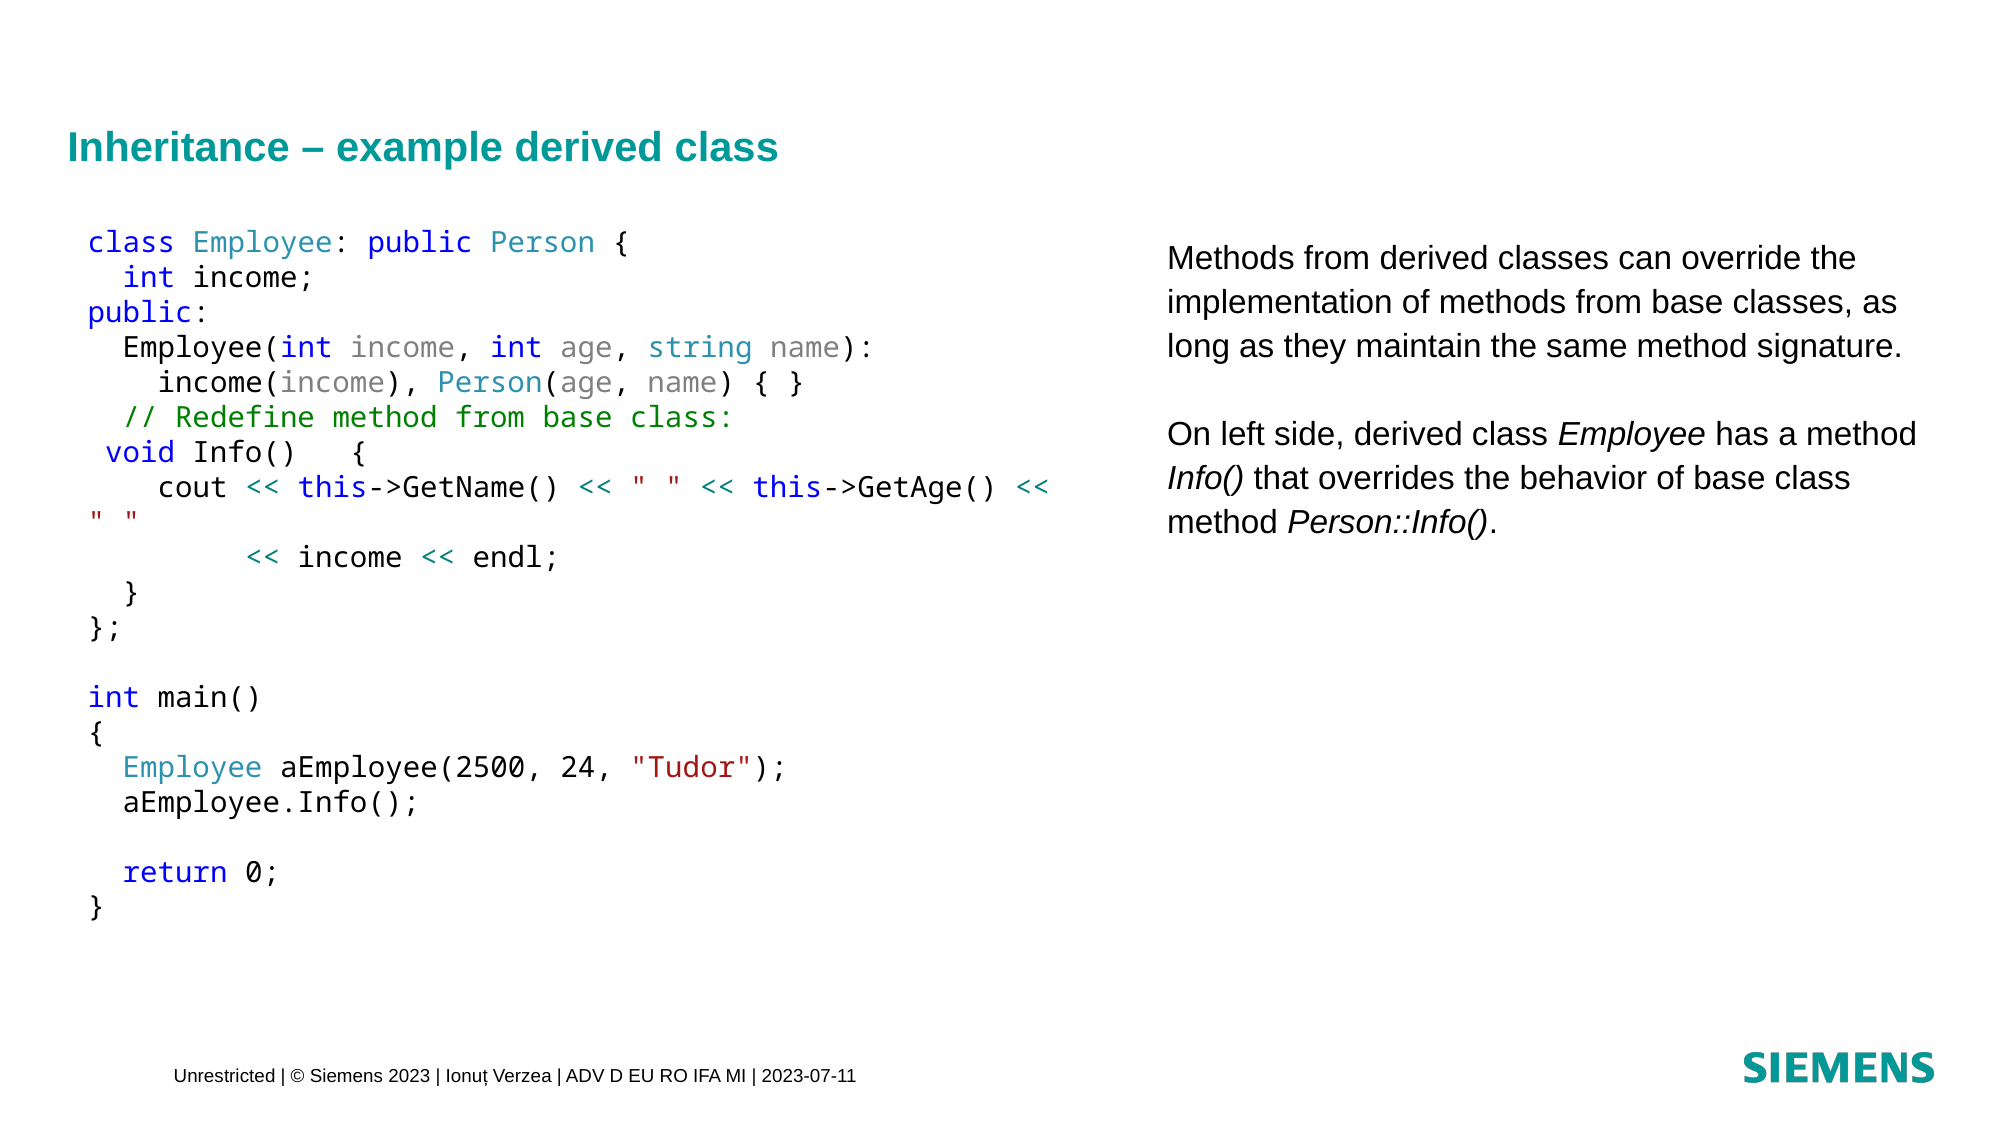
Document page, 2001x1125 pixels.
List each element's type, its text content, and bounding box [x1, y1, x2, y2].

title Inheritance – example derived class [67, 78, 1686, 173]
text_box Methods from derived classes can override the implementation of methods from base classes, as long as they maintain the same method signature. On left side, derived class Employee has a method Info() that overrides the behavior of base class method Person::Info(). [1166, 232, 1928, 584]
text_box class Employee: public Person { int income; public: Employee(int income, int age, string name): income(income), Person(age, name) { } // Redefine method from base class: void Info() { cout << this->GetName() << " " << this->GetAge() << " " << income << endl; } }; int main() { Employee aEmployee(2500, 24, "Tudor"); aEmployee.Info(); return 0; } [72, 216, 1073, 931]
picture [1744, 1052, 1934, 1083]
footer Unrestricted | © Siemens 2023 | Ionuț Verzea | ADV D EU RO IFA MI | 2023-07-11 [173, 1035, 1686, 1125]
